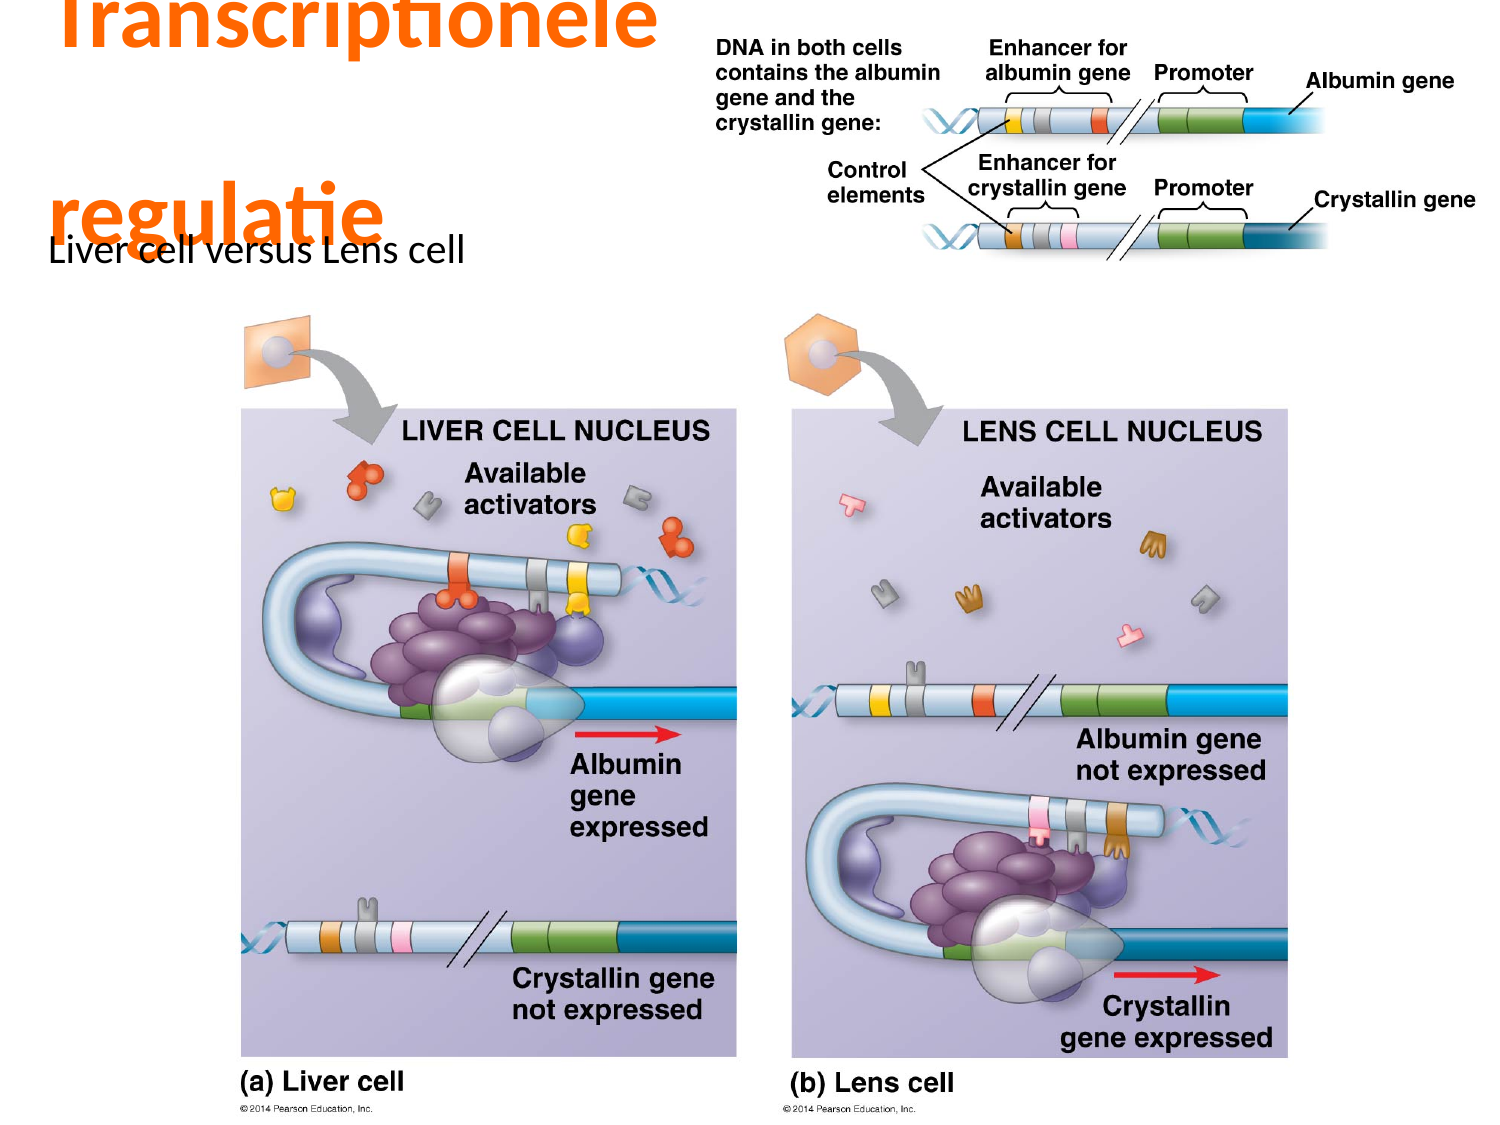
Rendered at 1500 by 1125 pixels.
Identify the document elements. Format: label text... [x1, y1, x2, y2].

picture [711, 33, 1479, 262]
text_box Liver cell versus Lens cell [33, 214, 646, 280]
title Transcriptionele regulatie [33, 0, 681, 233]
picture [235, 308, 743, 1121]
picture [778, 307, 1294, 1121]
